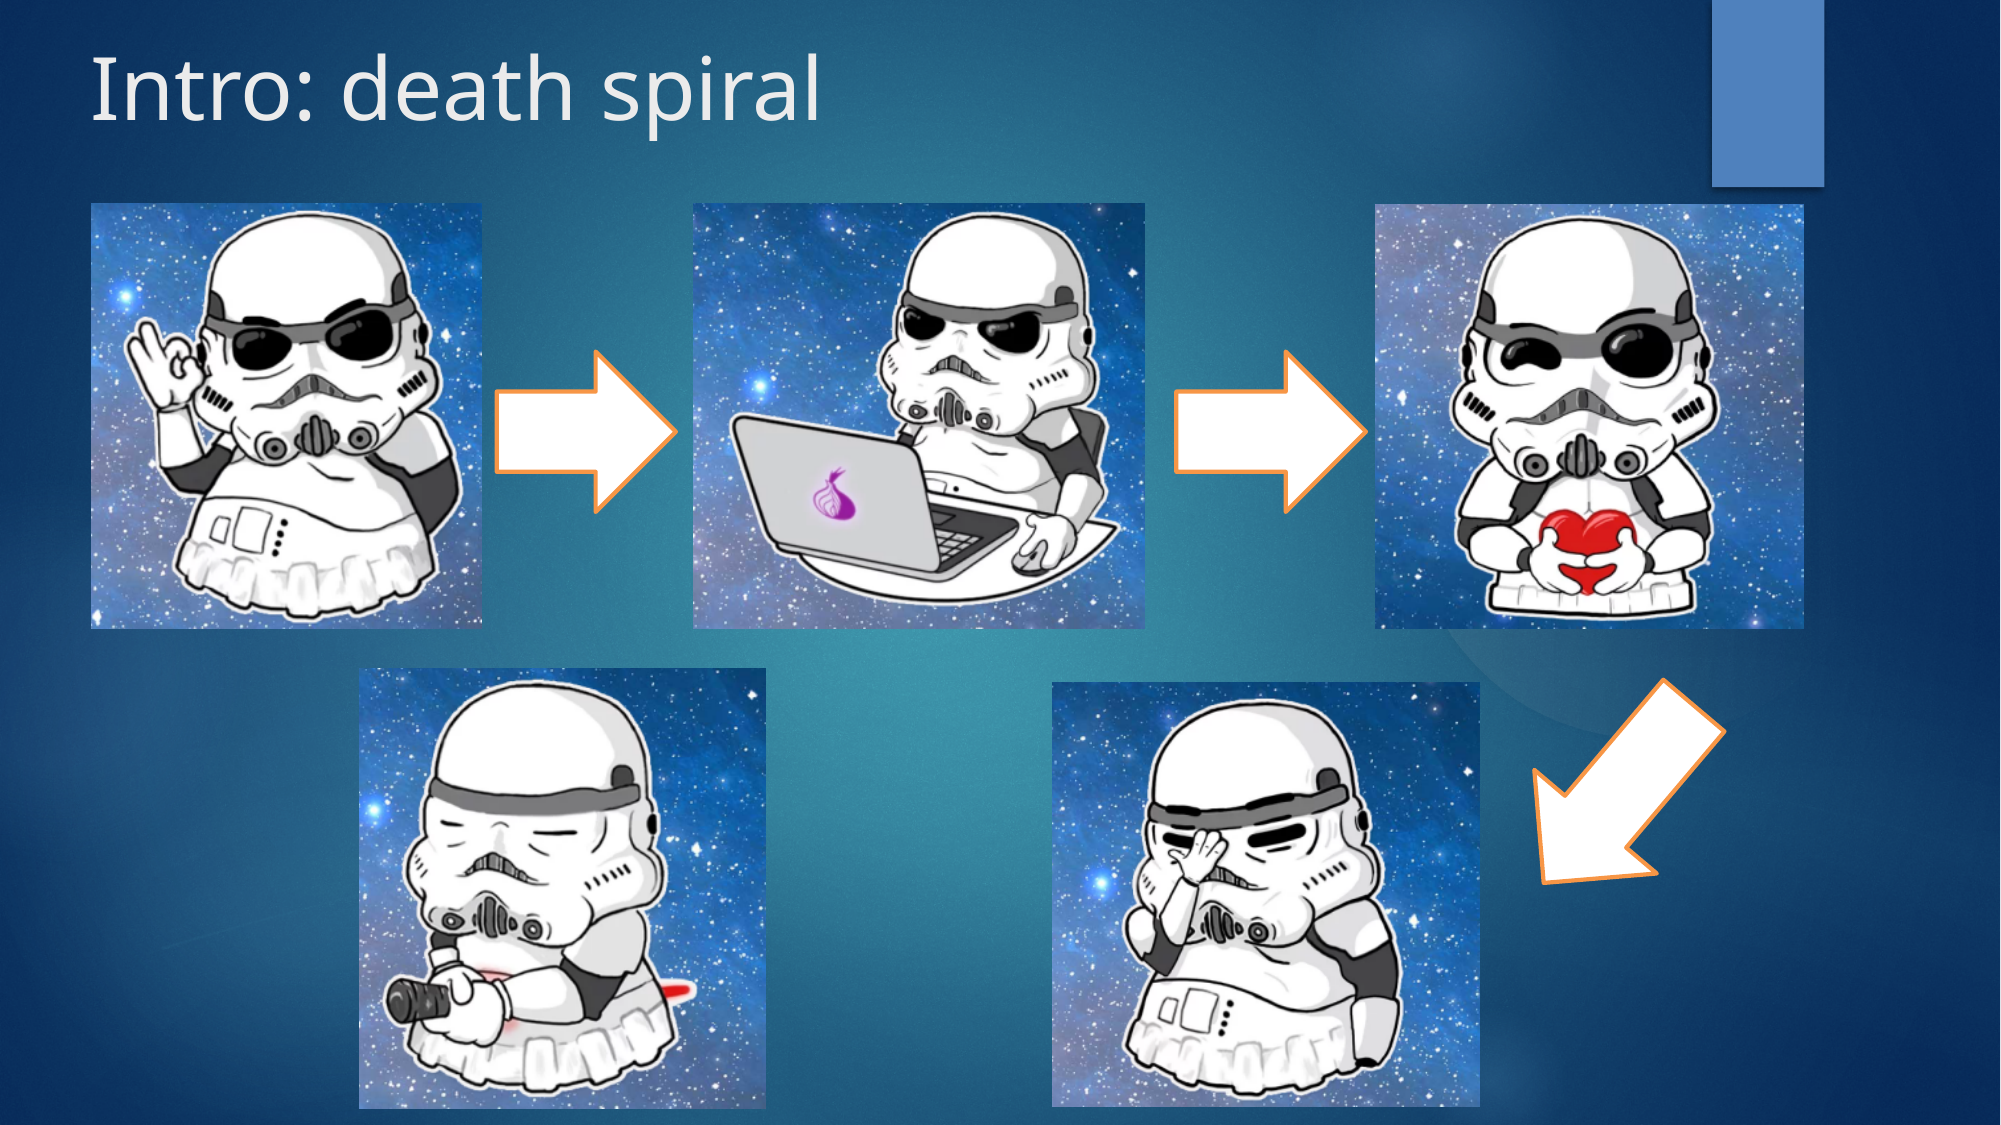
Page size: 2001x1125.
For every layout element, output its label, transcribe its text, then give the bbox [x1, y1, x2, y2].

text_box [1532, 677, 1727, 886]
picture [0, 0, 2001, 1125]
text_box [1174, 349, 1369, 514]
text_box [494, 349, 678, 514]
text_box Intro: death spiral [76, 25, 1619, 186]
